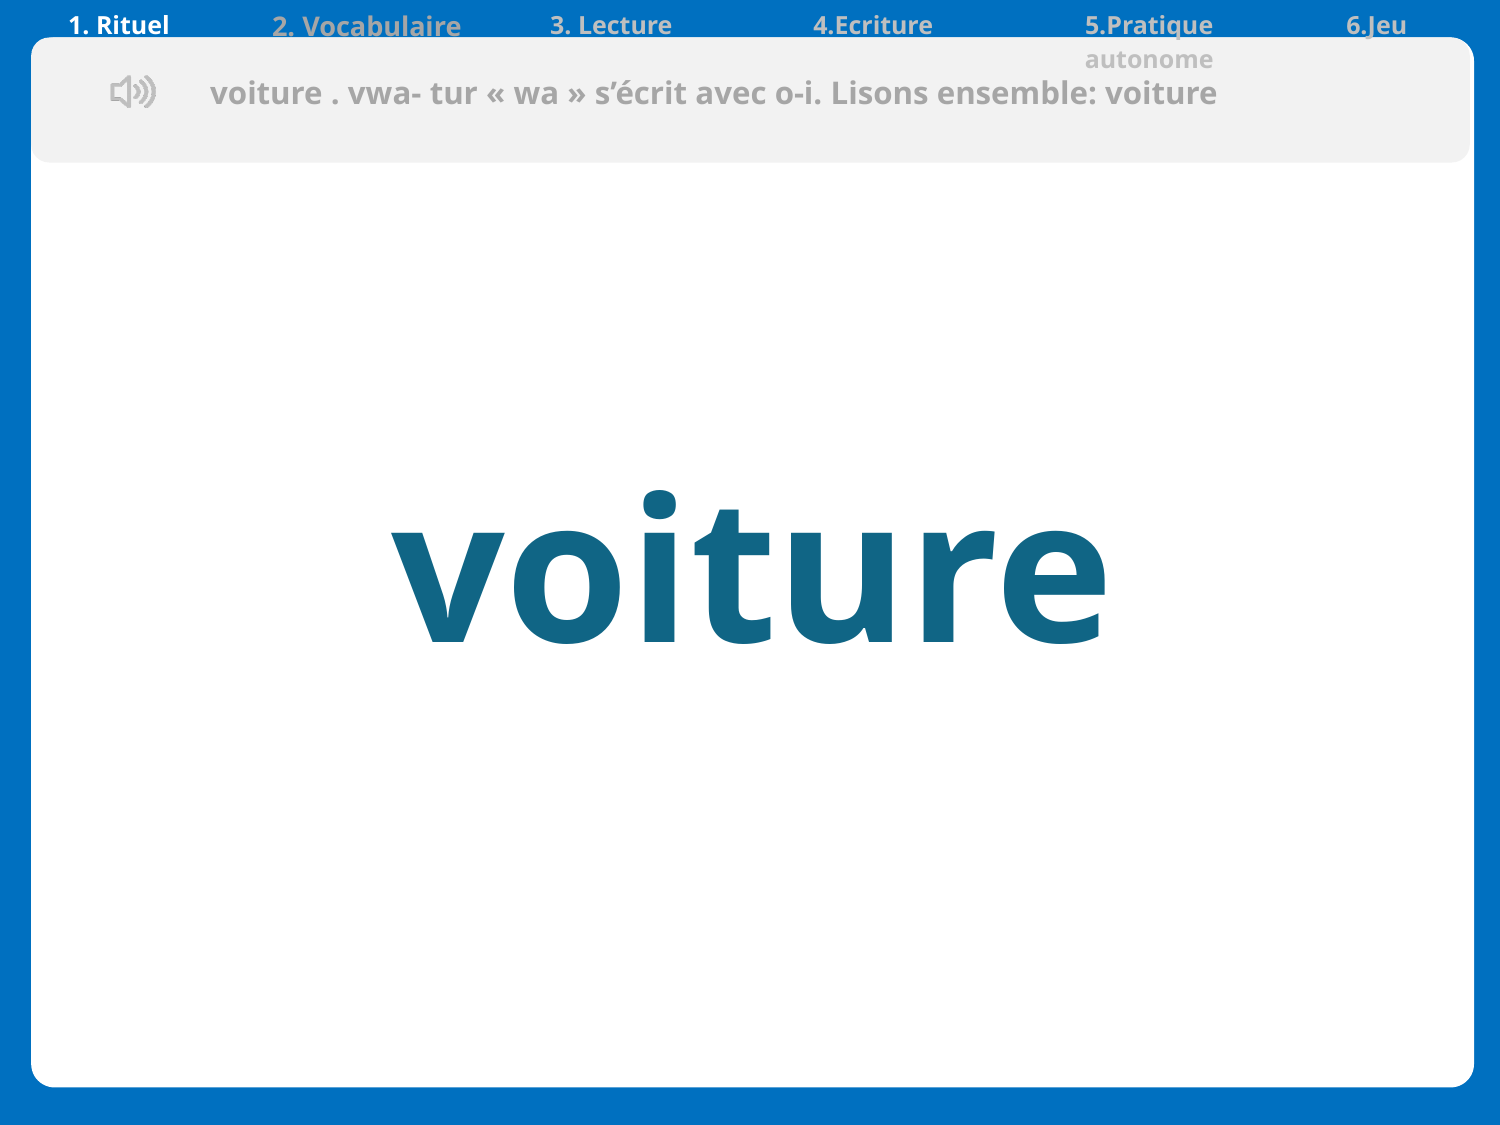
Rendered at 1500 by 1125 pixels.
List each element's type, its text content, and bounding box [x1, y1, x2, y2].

table_header 1. Rituel [0, 0, 245, 83]
text_box [110, 83, 156, 108]
text_box voiture . vwa- tur « wa » s’écrit avec o-i. Lisons ensemble: voiture [187, 61, 1362, 161]
table_header 5.Pratique autonome [1013, 0, 1286, 61]
text_box [29, 43, 1472, 165]
text_box [0, 0, 1500, 1125]
table_header 6.Jeu [1286, 0, 1468, 83]
text_box voiture [29, 42, 1477, 1090]
table_header 3. Lecture [489, 0, 734, 61]
table_header 2. Vocabulaire [245, 0, 489, 61]
table_header 4.Ecriture [734, 0, 1013, 61]
